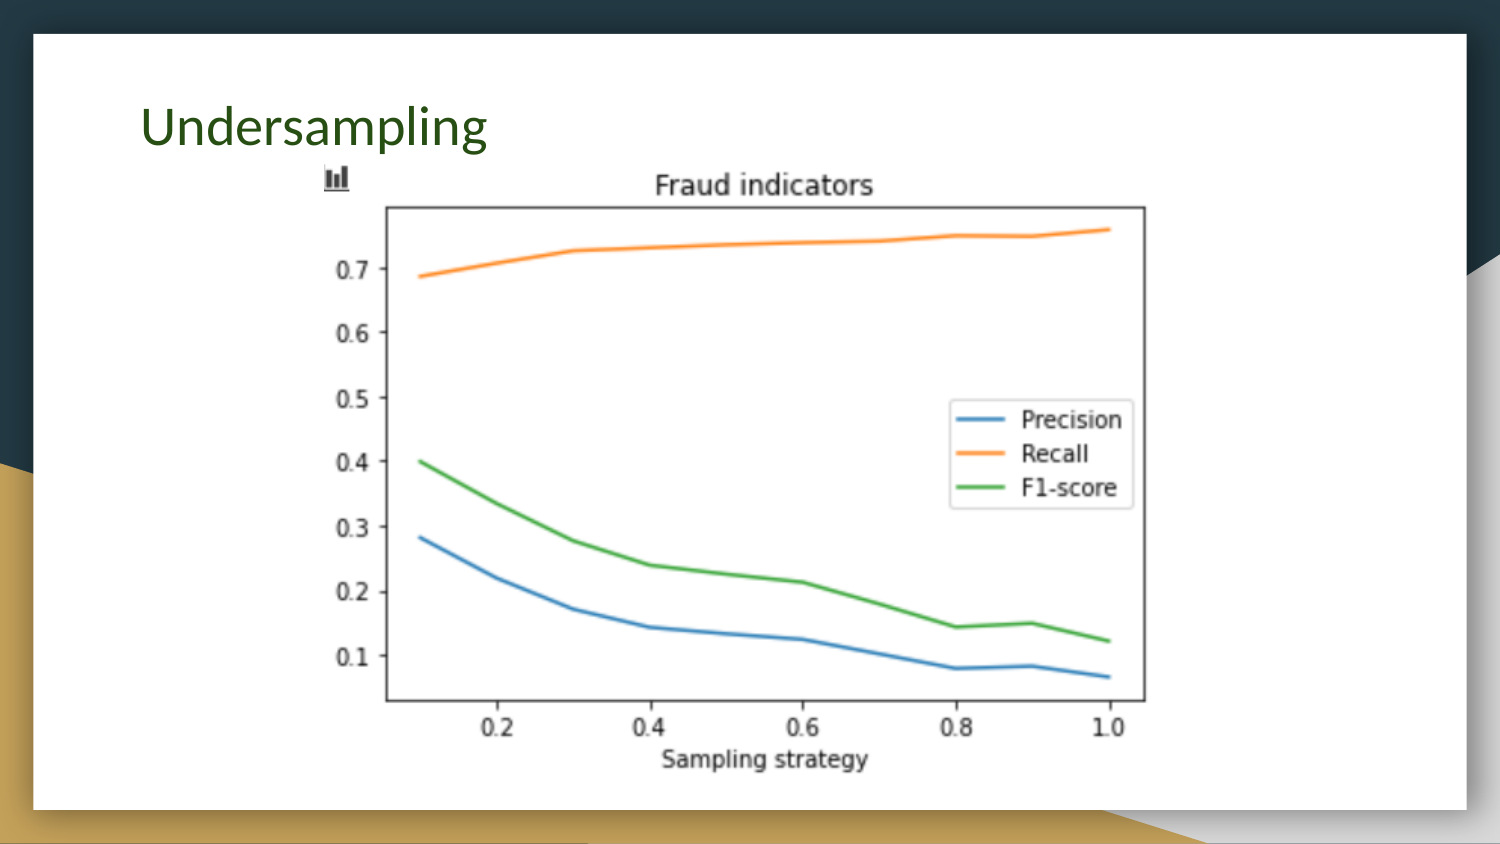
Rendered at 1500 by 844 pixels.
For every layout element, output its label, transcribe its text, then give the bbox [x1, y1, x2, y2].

text_box Undersampling [125, 74, 1353, 173]
picture [324, 163, 1155, 780]
